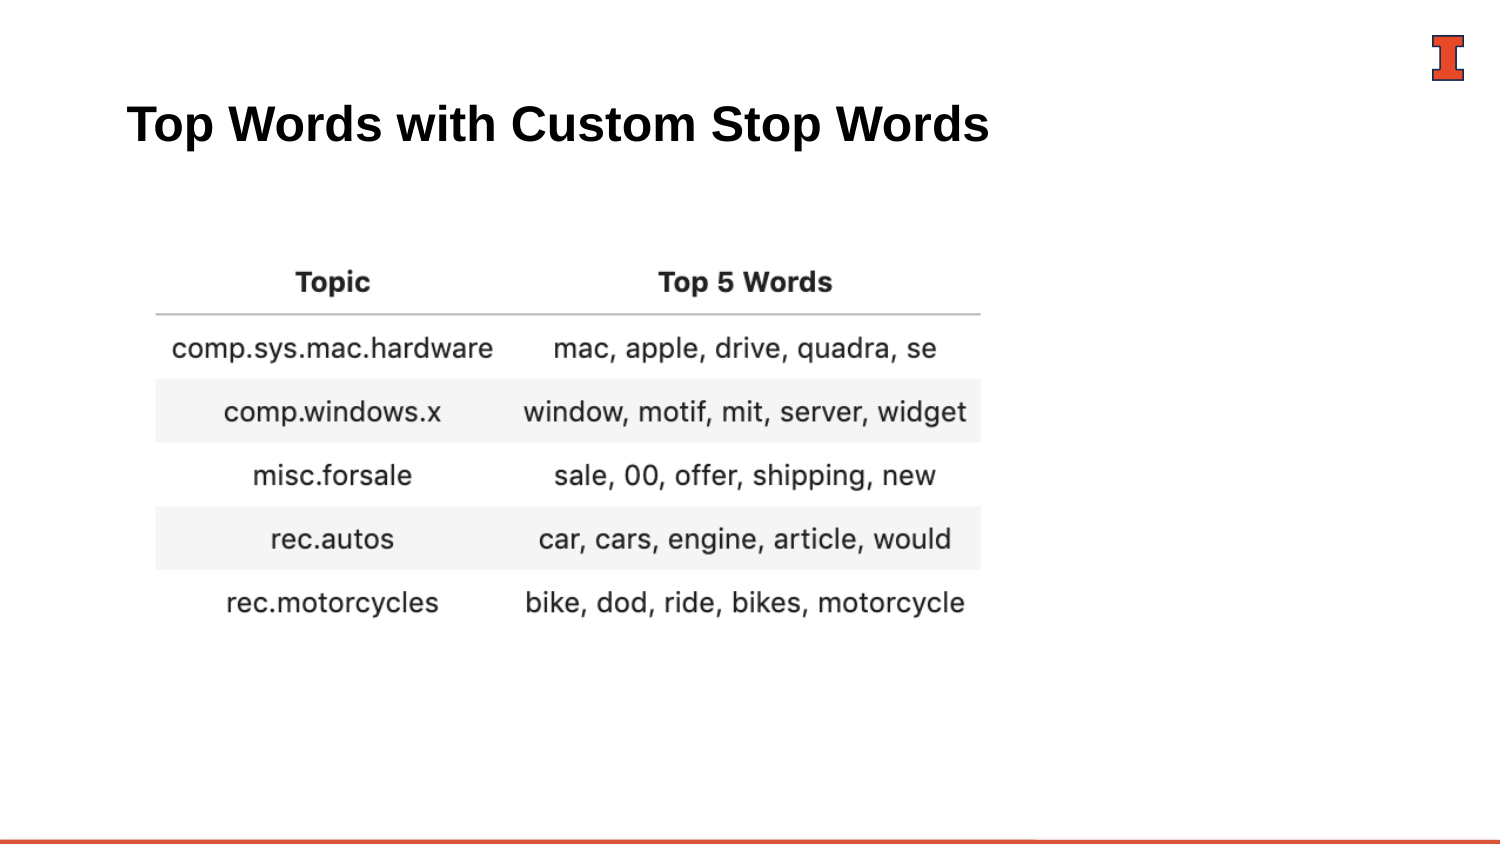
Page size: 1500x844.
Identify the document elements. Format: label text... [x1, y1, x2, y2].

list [111, 259, 1056, 643]
picture [1432, 35, 1464, 81]
title Top Words with Custom Stop Words [111, 83, 1464, 192]
